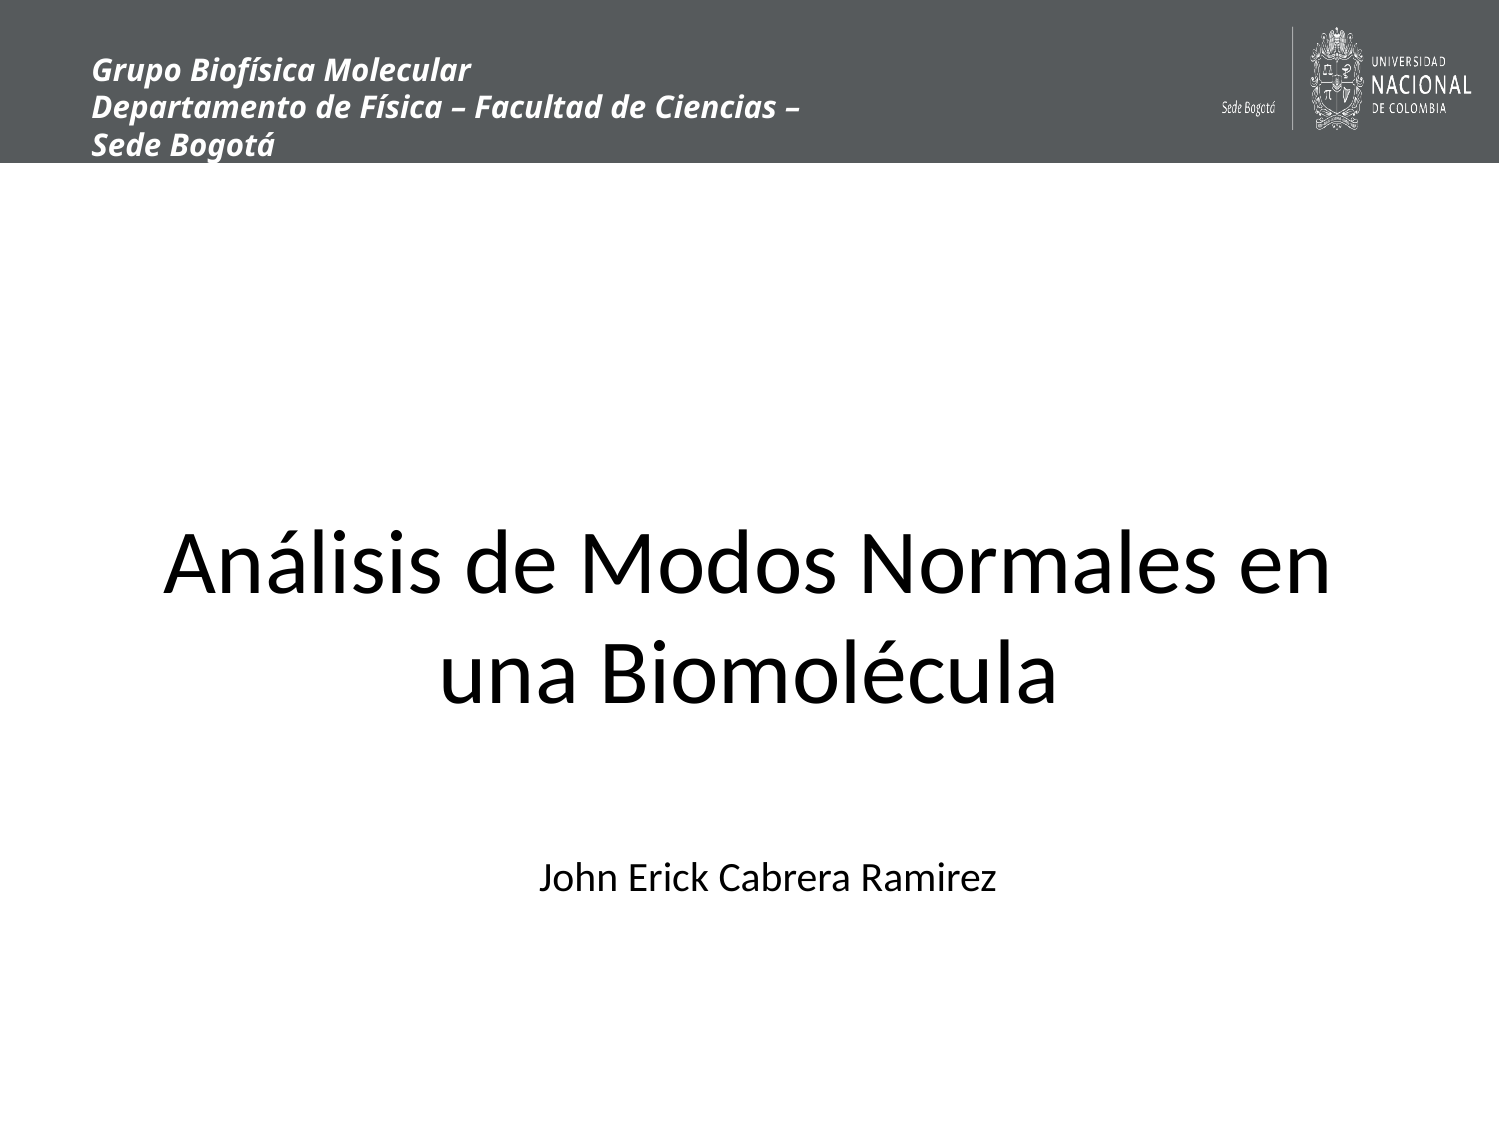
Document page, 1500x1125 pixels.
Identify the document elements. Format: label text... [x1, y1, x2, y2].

text_box John Erick Cabrera Ramirez [131, 763, 1406, 987]
picture [1207, 13, 1482, 143]
text_box Grupo Biofísica Molecular Departamento de Física – Facultad de Ciencias – Sede Bogotá [76, 42, 856, 169]
text_box Análisis de Modos Normales en una Biomolécula [112, 491, 1387, 732]
text_box [0, 0, 1499, 163]
